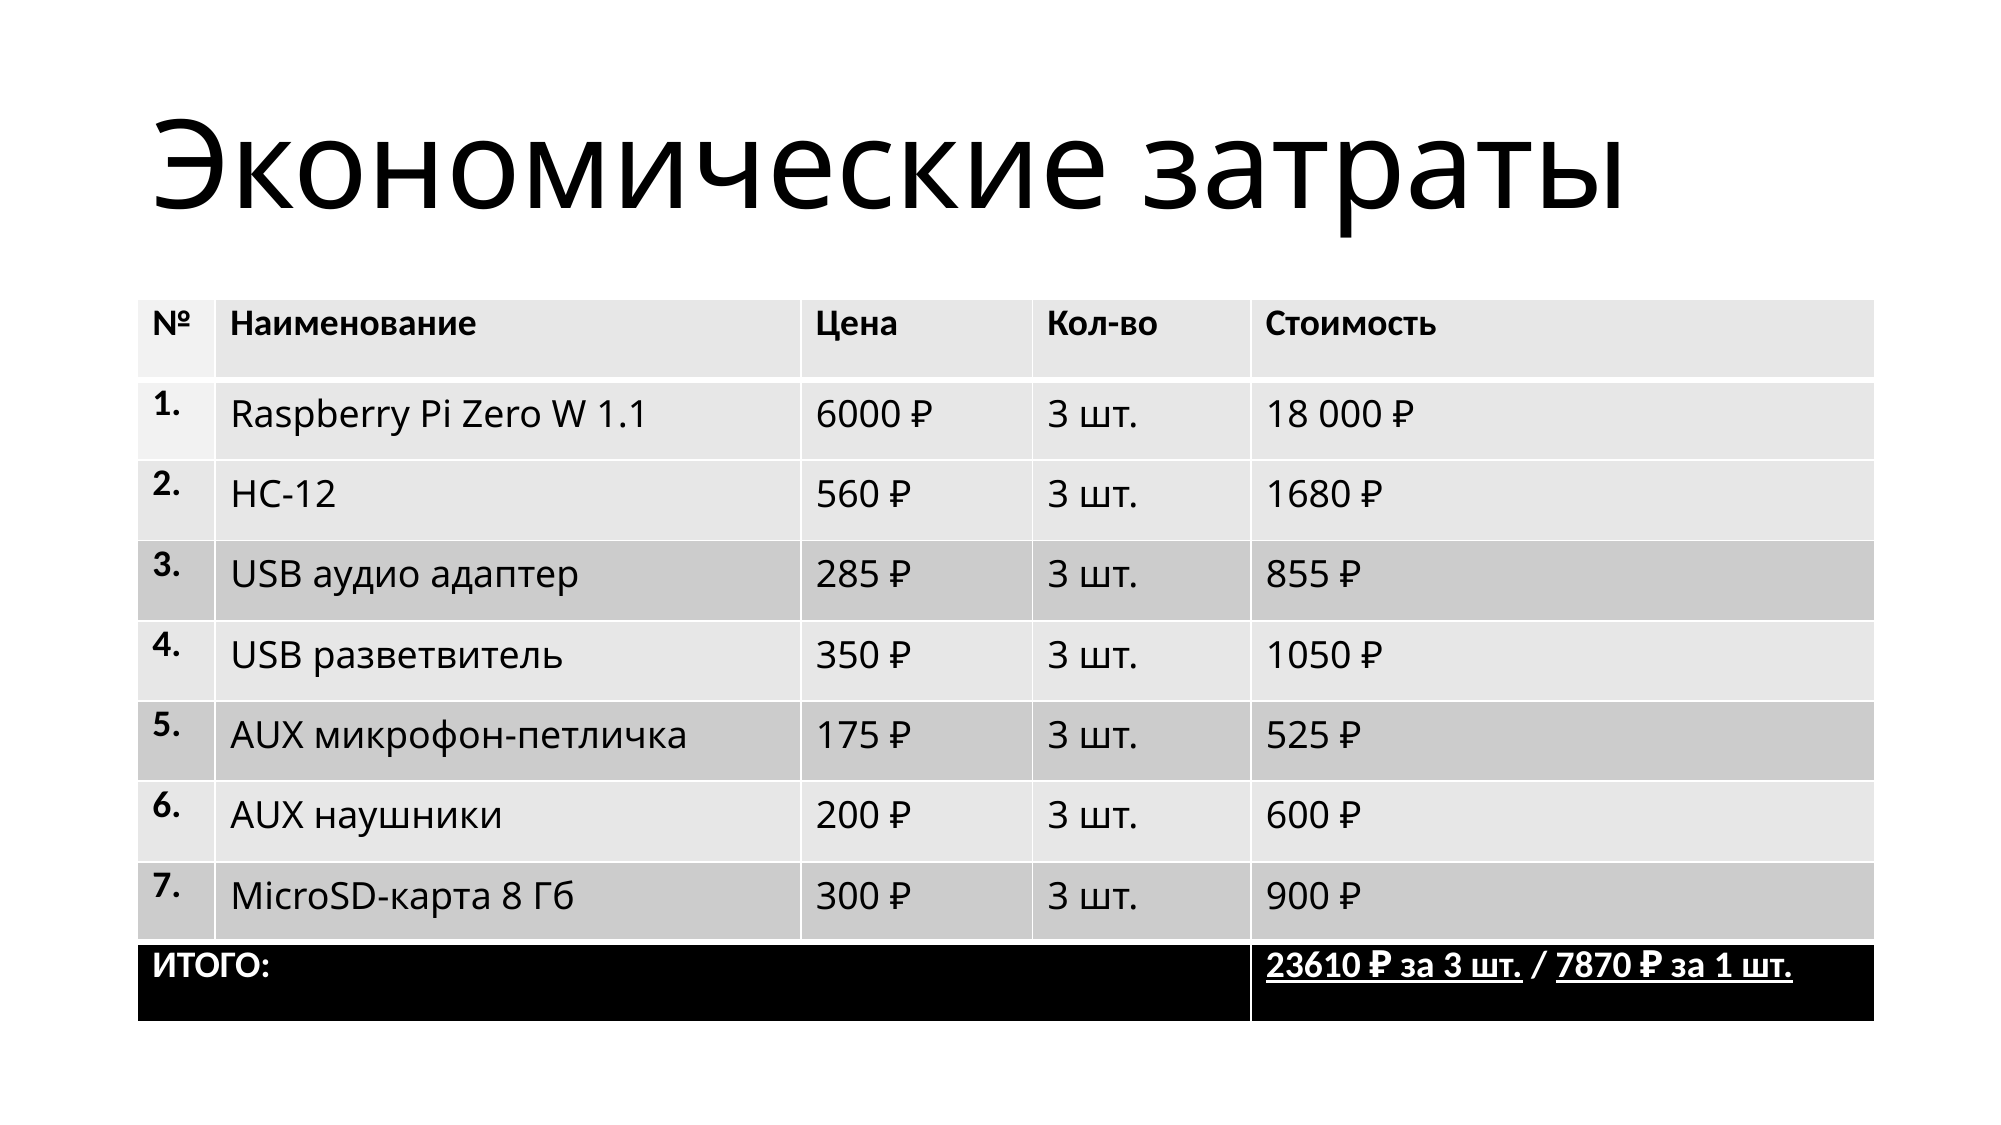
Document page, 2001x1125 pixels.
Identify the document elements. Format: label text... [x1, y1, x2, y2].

table_cell 2. [138, 461, 214, 540]
table_cell Raspberry Pi Zero W 1.1 [216, 383, 800, 459]
table_cell 600 ₽ [1252, 782, 1874, 861]
table_cell 900 ₽ [1252, 863, 1874, 939]
table_cell 175 ₽ [802, 702, 1032, 780]
table_header Цена [802, 300, 1032, 377]
table_header № [138, 300, 214, 377]
table_cell 200 ₽ [802, 782, 1032, 861]
table_cell 1050 ₽ [1252, 622, 1874, 700]
table_header Наименование [216, 300, 800, 377]
table_cell 1. [138, 383, 214, 459]
table_cell USB аудио адаптер [216, 541, 800, 620]
table_cell AUX наушники [216, 782, 800, 861]
table_cell 3 шт. [1033, 863, 1250, 939]
table_cell HC-12 [216, 461, 800, 540]
table_header Стоимость [1252, 300, 1874, 377]
table_cell 23610 ₽ за 3 шт. / 7870 ₽ за 1 шт. [1252, 945, 1874, 1021]
table_cell 6000 ₽ [802, 383, 1032, 459]
table_header Кол-во [1033, 300, 1250, 377]
table_cell 3 шт. [1033, 383, 1250, 459]
title Экономические затраты [137, 59, 1863, 278]
table_cell 3. [138, 541, 214, 620]
table_cell 7. [138, 863, 214, 939]
table_cell 525 ₽ [1252, 702, 1874, 780]
table_cell ИТОГО: [138, 945, 1250, 1021]
table_cell 18 000 ₽ [1252, 383, 1874, 459]
table_cell 350 ₽ [802, 622, 1032, 700]
table_cell AUX микрофон-петличка [216, 702, 800, 780]
table_cell 855 ₽ [1252, 541, 1874, 620]
table_cell 300 ₽ [802, 863, 1032, 939]
table_cell 6. [138, 782, 214, 861]
table_cell USB разветвитель [216, 622, 800, 700]
table_cell 1680 ₽ [1252, 461, 1874, 540]
table_cell 5. [138, 702, 214, 780]
table_cell MicroSD-карта 8 Гб [216, 863, 800, 939]
table_cell 4. [138, 622, 214, 700]
table_cell 3 шт. [1033, 702, 1250, 780]
table_cell 3 шт. [1033, 622, 1250, 700]
table_cell 560 ₽ [802, 461, 1032, 540]
table_cell 3 шт. [1033, 461, 1250, 540]
table_cell 3 шт. [1033, 541, 1250, 620]
table_cell 285 ₽ [802, 541, 1032, 620]
table_cell 3 шт. [1033, 782, 1250, 861]
